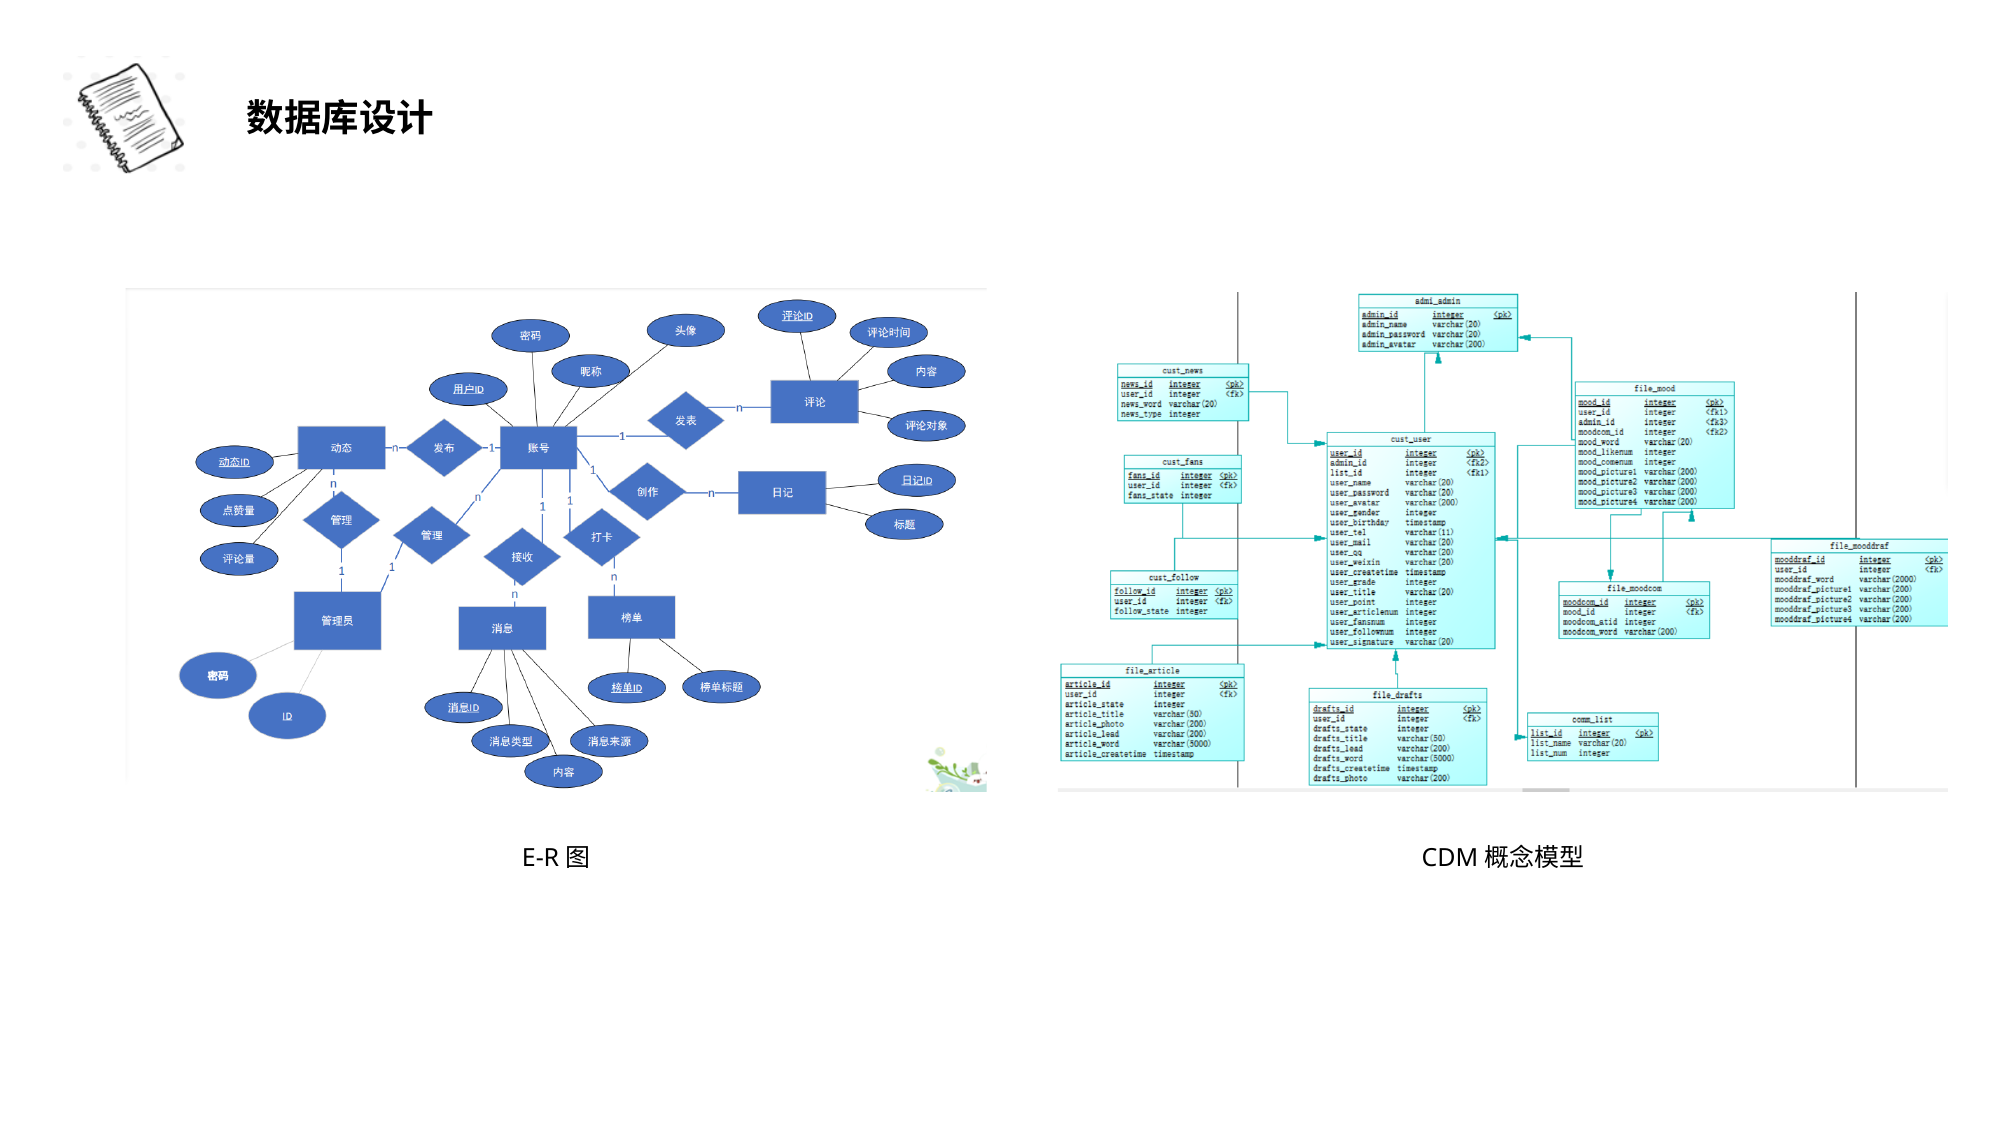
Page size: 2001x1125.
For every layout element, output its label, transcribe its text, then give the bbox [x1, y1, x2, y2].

text_box E-R图 [406, 834, 706, 880]
picture [63, 56, 189, 177]
picture [1057, 292, 1948, 792]
text_box CDM概念模型 [1353, 834, 1653, 880]
text_box 数据库设计 [202, 81, 479, 151]
picture [125, 288, 987, 792]
